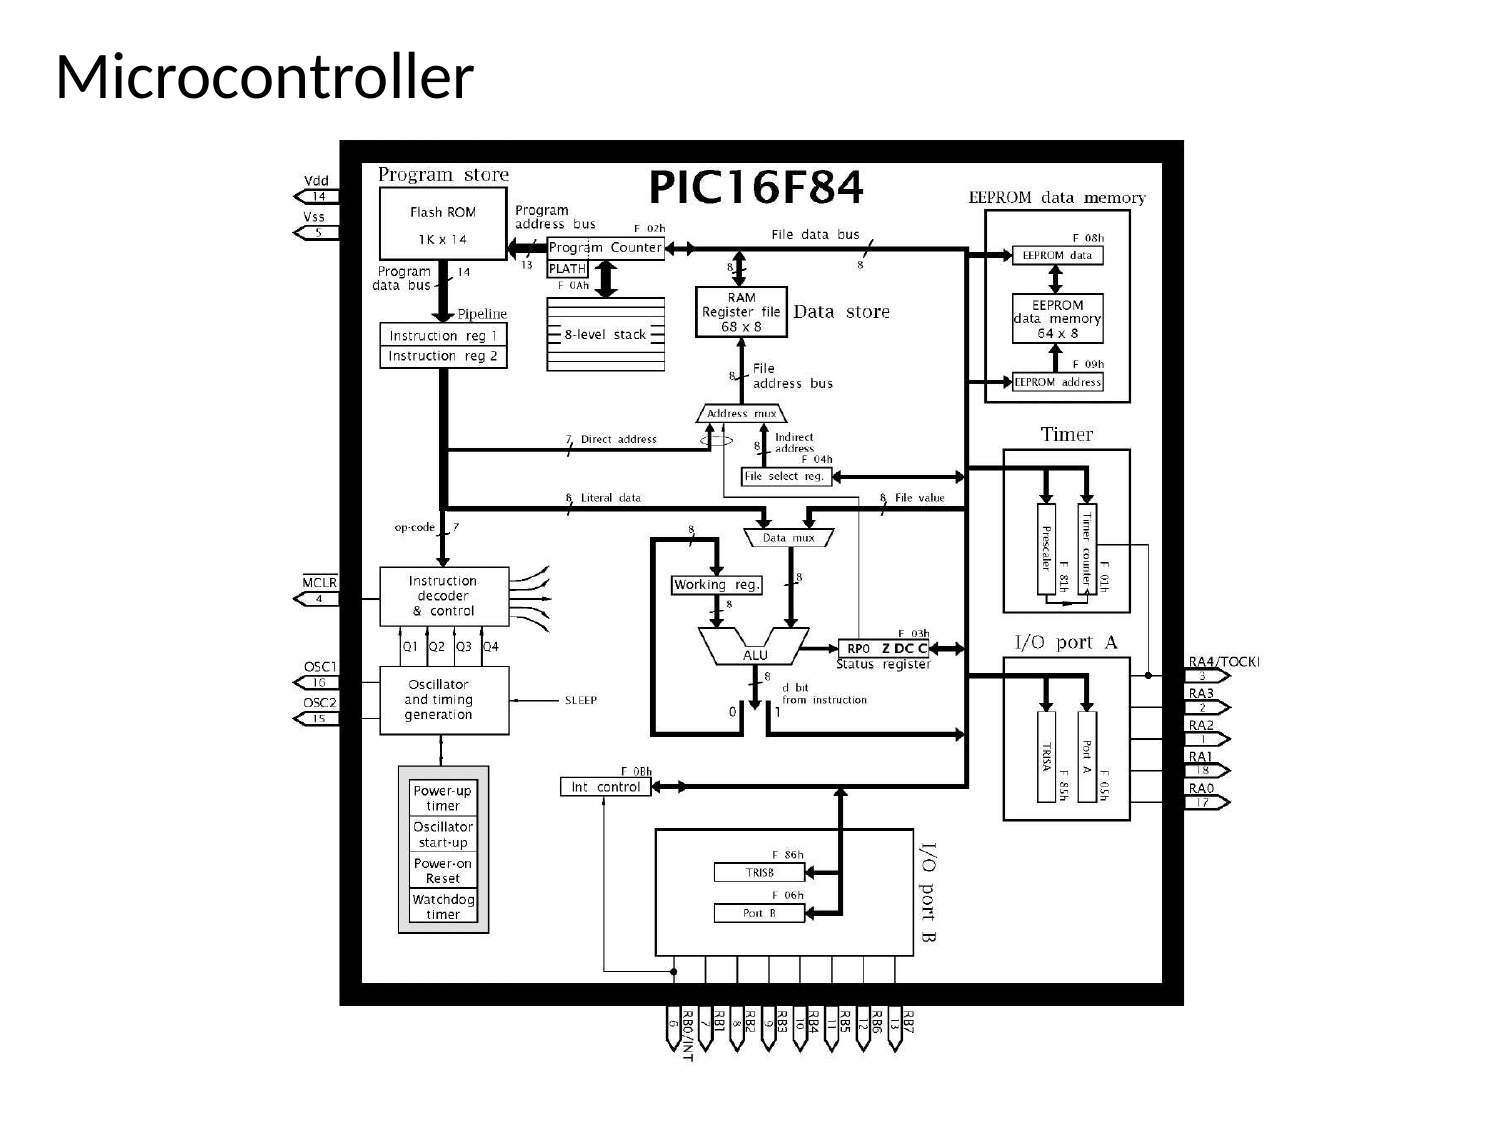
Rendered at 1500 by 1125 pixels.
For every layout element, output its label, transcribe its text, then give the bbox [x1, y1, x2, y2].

text_box Microcontroller [39, 24, 492, 120]
picture [224, 112, 1338, 1082]
